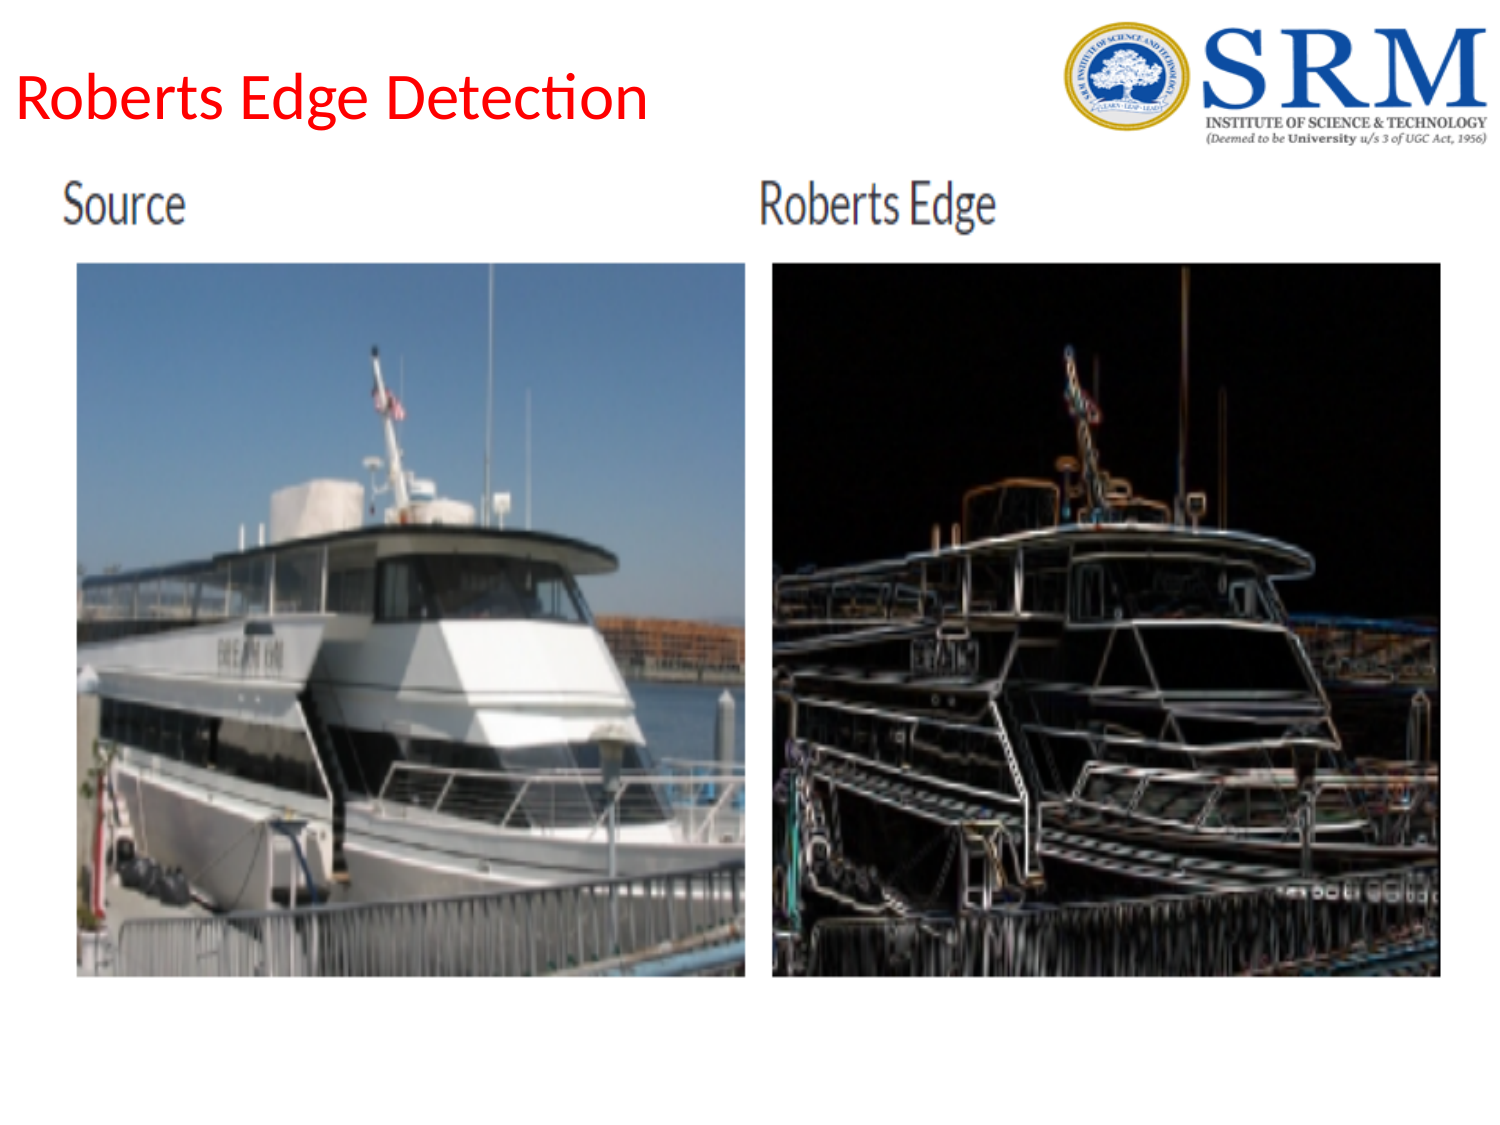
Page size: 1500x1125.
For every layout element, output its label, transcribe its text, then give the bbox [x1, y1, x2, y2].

picture [1059, 0, 1500, 162]
title Roberts Edge Detection [0, 5, 1054, 181]
picture [49, 166, 1451, 988]
